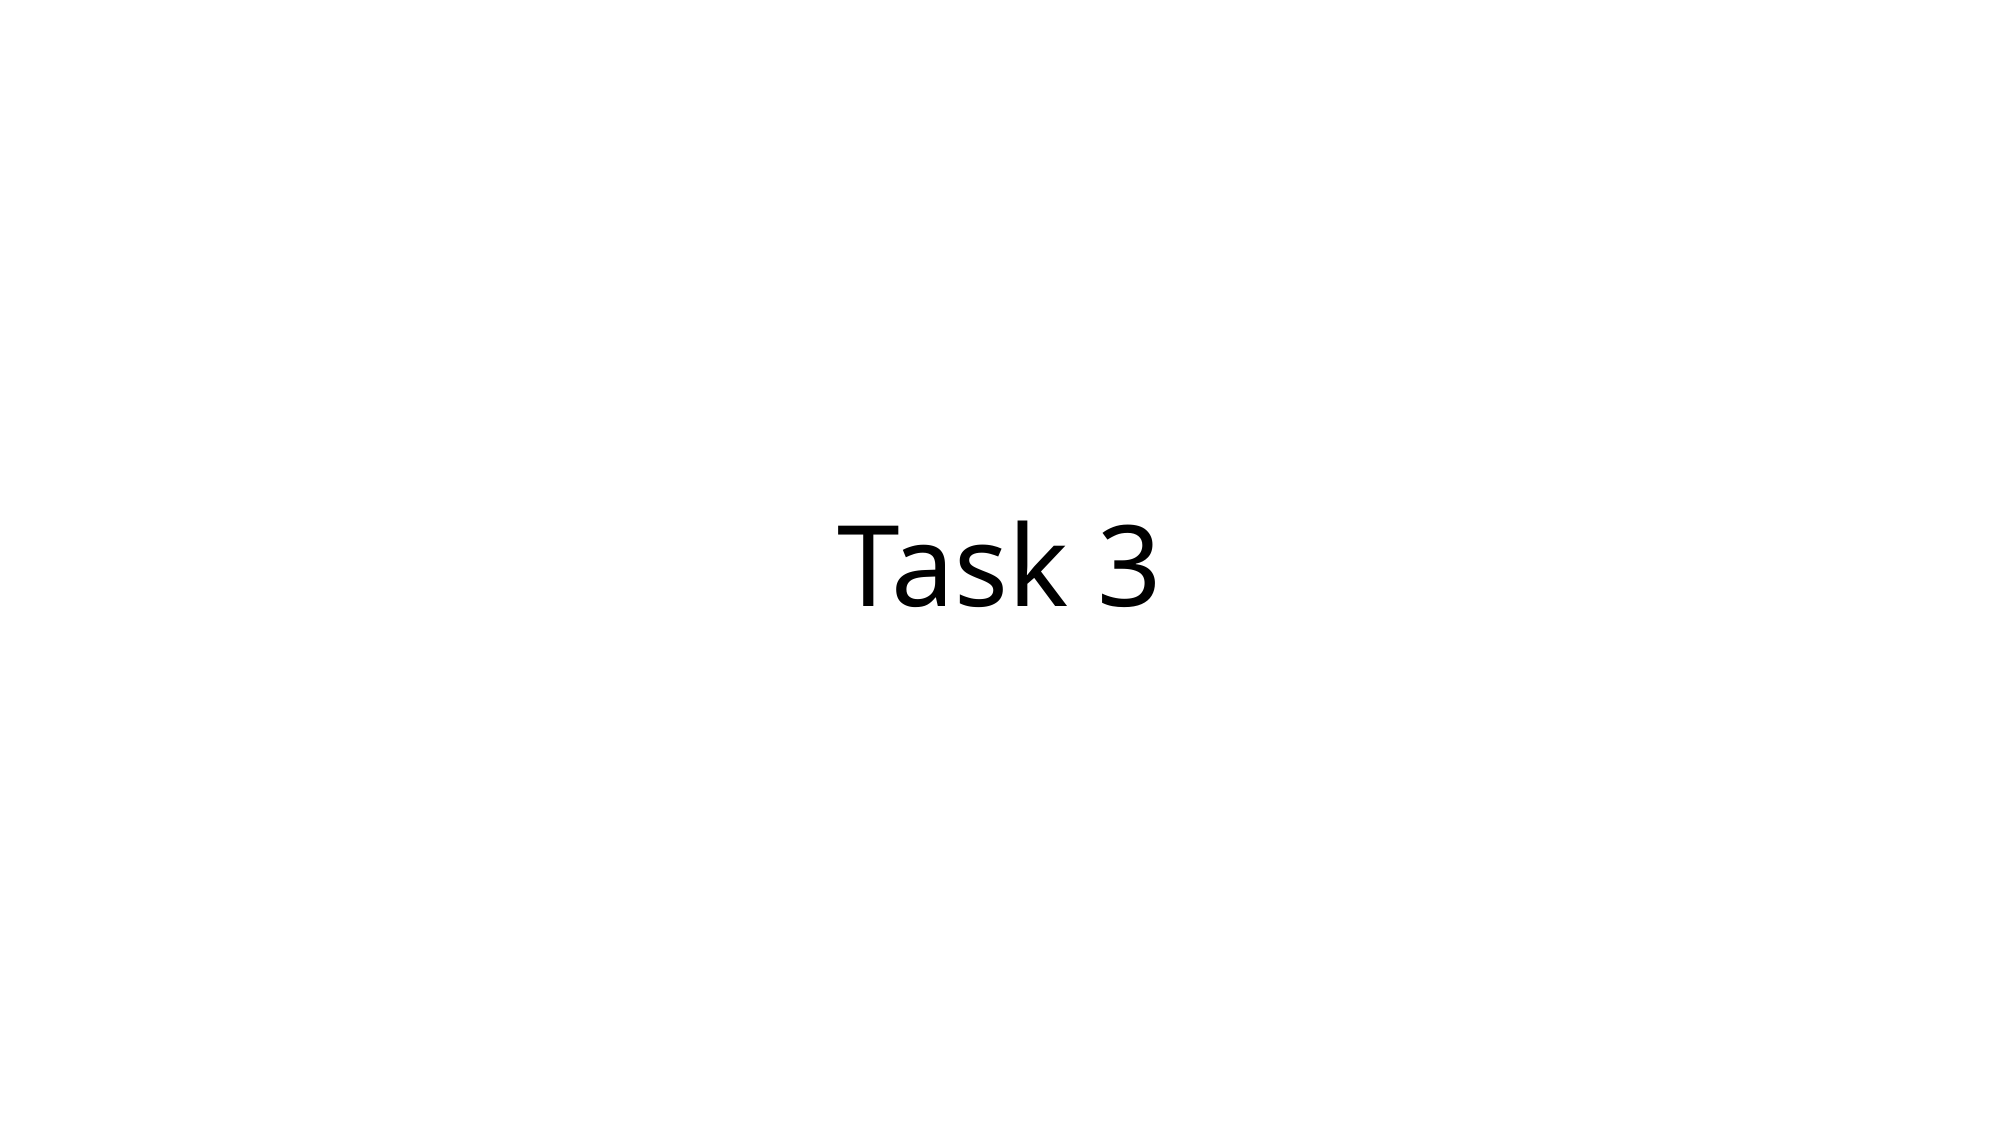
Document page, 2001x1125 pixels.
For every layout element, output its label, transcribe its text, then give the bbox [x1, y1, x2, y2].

text_box Task 3 [822, 486, 1177, 637]
